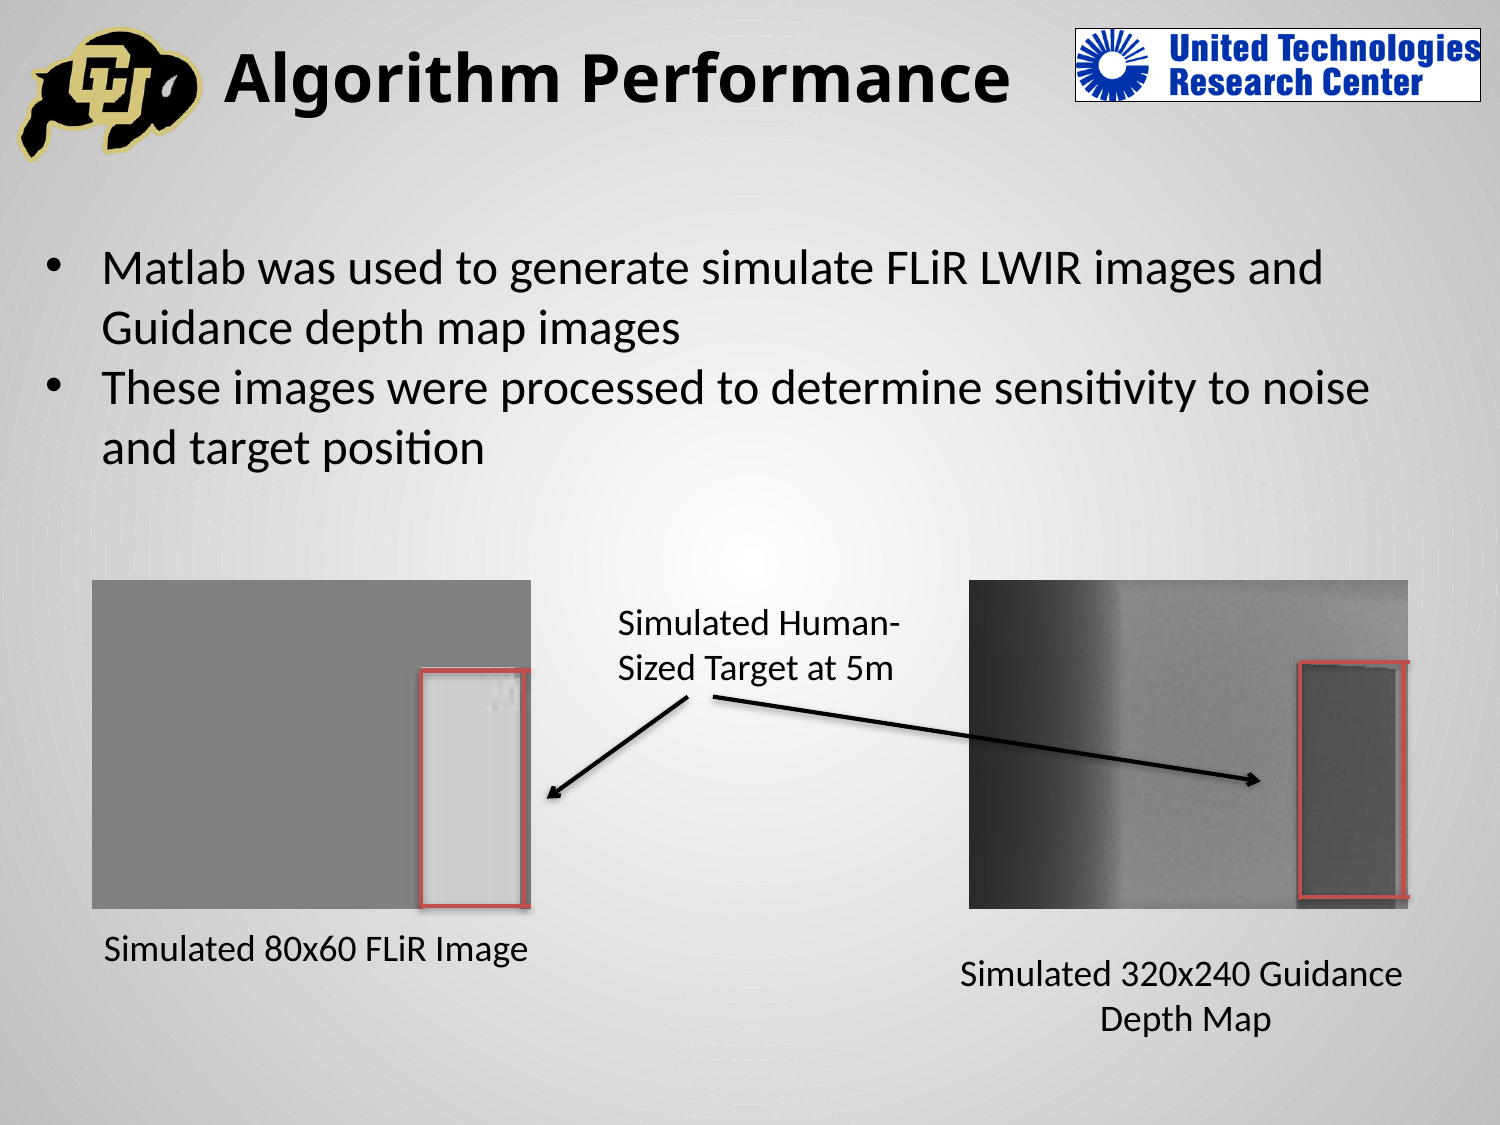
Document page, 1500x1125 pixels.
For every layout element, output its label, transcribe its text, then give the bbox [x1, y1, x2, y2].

text_box Simulated 80x60 FLiR Image [88, 916, 544, 977]
picture [525, 671, 531, 905]
text_box Algorithm Performance [226, 28, 1051, 124]
picture [422, 671, 524, 905]
picture [968, 580, 1408, 910]
picture [92, 580, 531, 910]
picture [0, 0, 223, 202]
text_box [712, 696, 1261, 782]
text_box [546, 696, 689, 799]
text_box Matlab was used to generate simulate FLiR LWIR images and Guidance depth map images These images were processed to determine sensitivity to noise and target position [30, 167, 1450, 542]
picture [1301, 663, 1403, 897]
text_box Simulated 320x240 Guidance Depth Map [945, 941, 1427, 1047]
picture [1404, 663, 1408, 897]
text_box Simulated Human-Sized Target at 5m [603, 590, 929, 696]
picture [1075, 28, 1481, 103]
